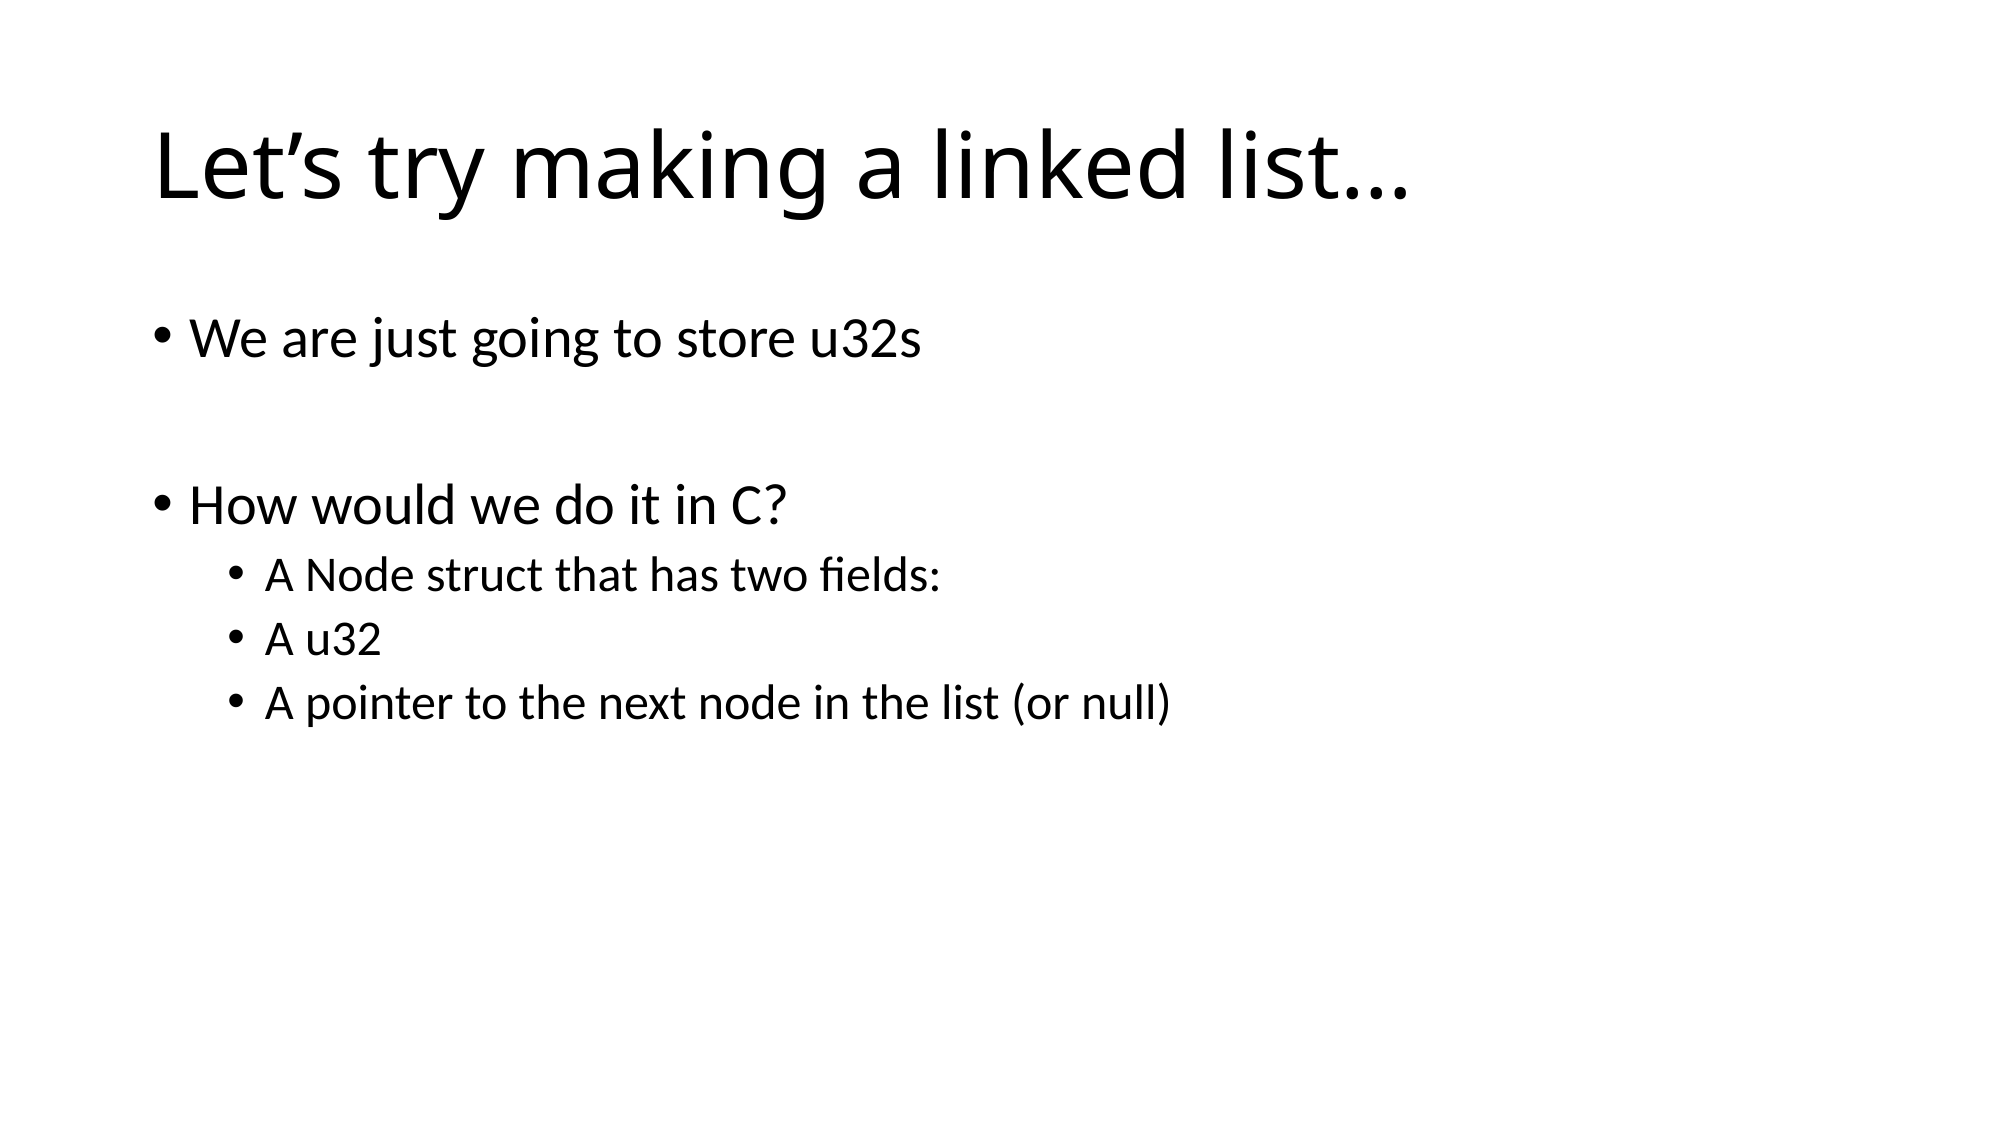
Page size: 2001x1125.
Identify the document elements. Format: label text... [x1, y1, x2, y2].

title Let’s try making a linked list… [137, 59, 1863, 278]
list We are just going to store u32s How would we do it in C? A Node struct that has two fields: A u32 A pointer to the next node in the list (or null) [137, 299, 1863, 1014]
